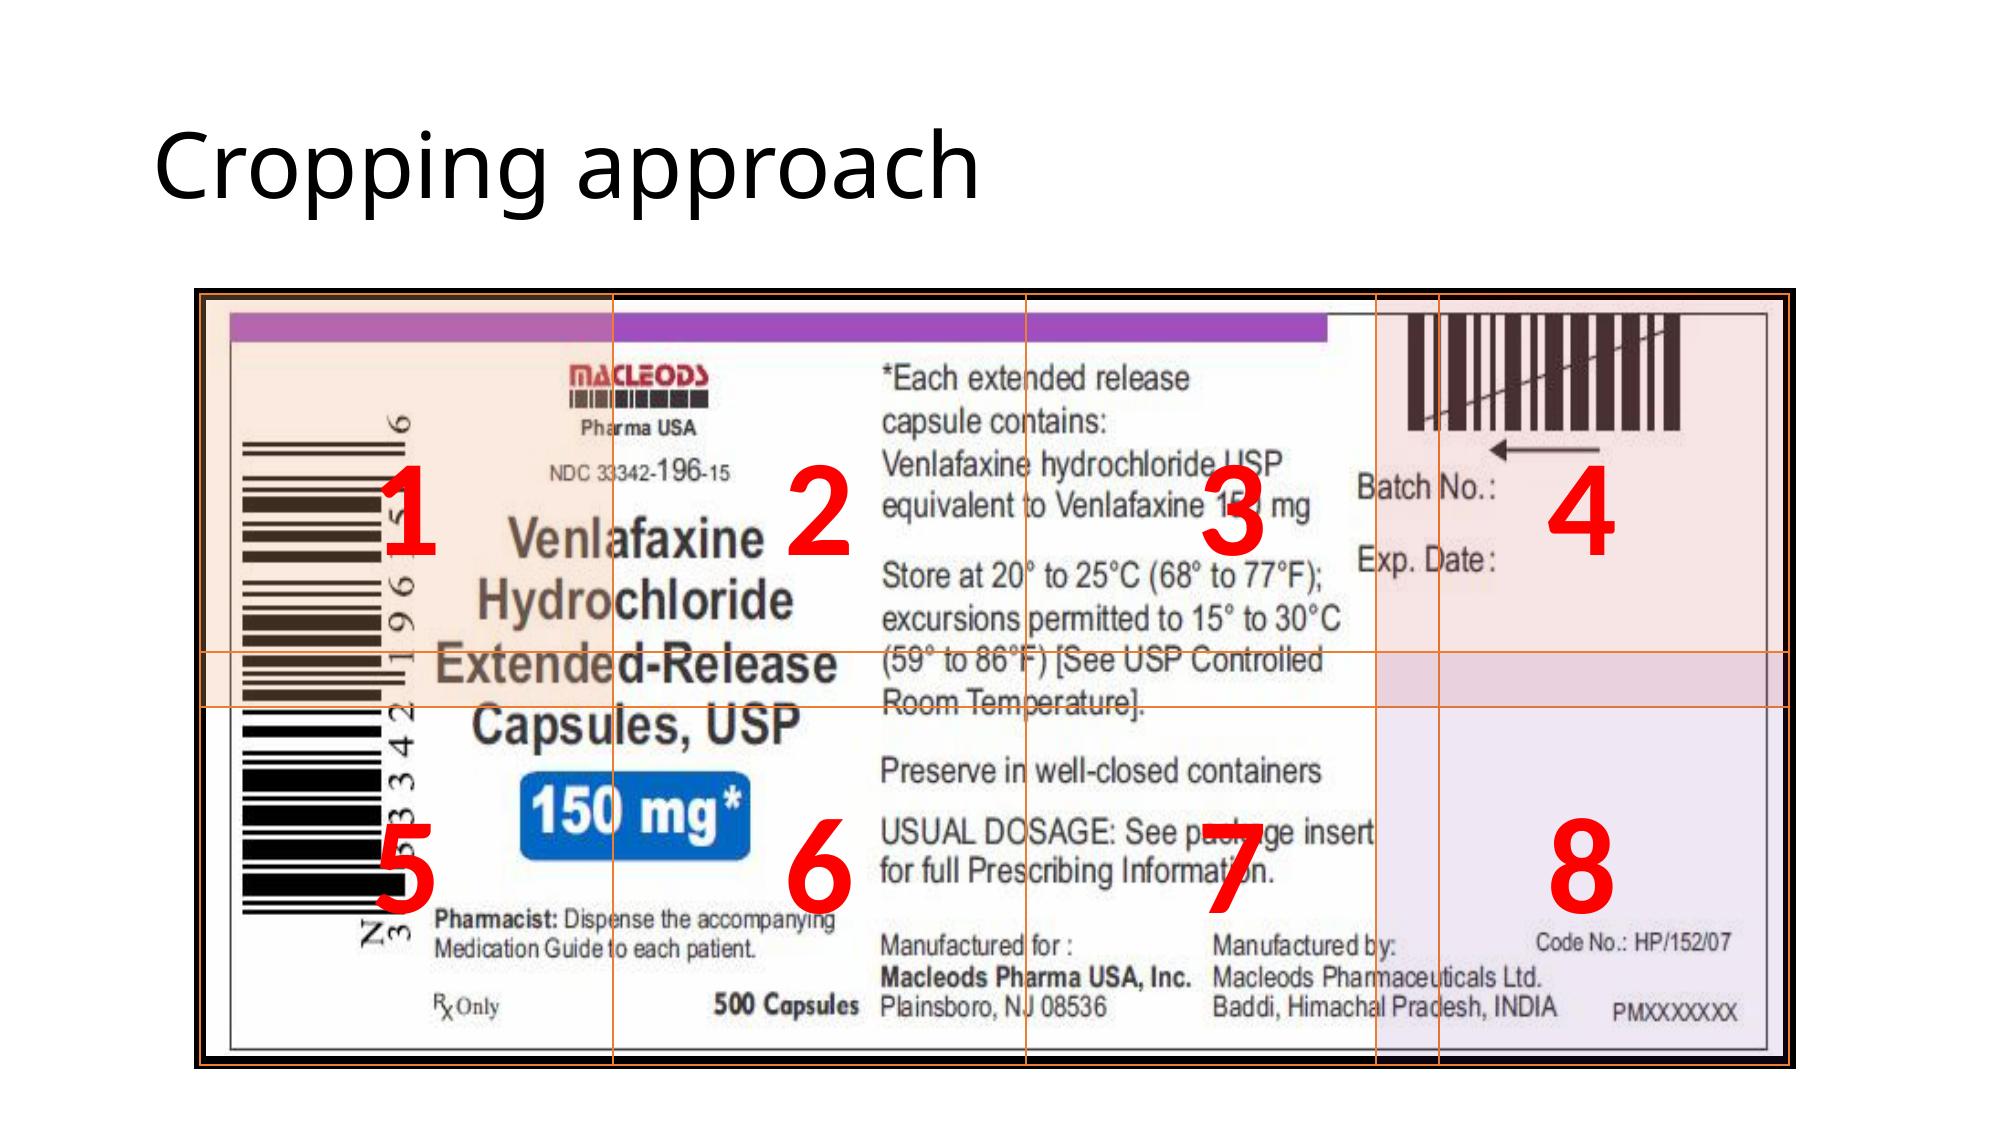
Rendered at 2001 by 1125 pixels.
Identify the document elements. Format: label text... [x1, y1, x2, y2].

text_box 2 [612, 293, 1025, 302]
picture [210, 302, 1781, 1058]
title Cropping approach [137, 59, 1863, 278]
text_box 3 [1025, 293, 1375, 302]
text_box 1 [199, 293, 612, 651]
text_box 5 [199, 651, 612, 1066]
text_box 6 [612, 1058, 1025, 1066]
text_box 4 [1375, 293, 1790, 651]
text_box 7 [1025, 1058, 1375, 1066]
text_box 8 [1375, 651, 1790, 1066]
